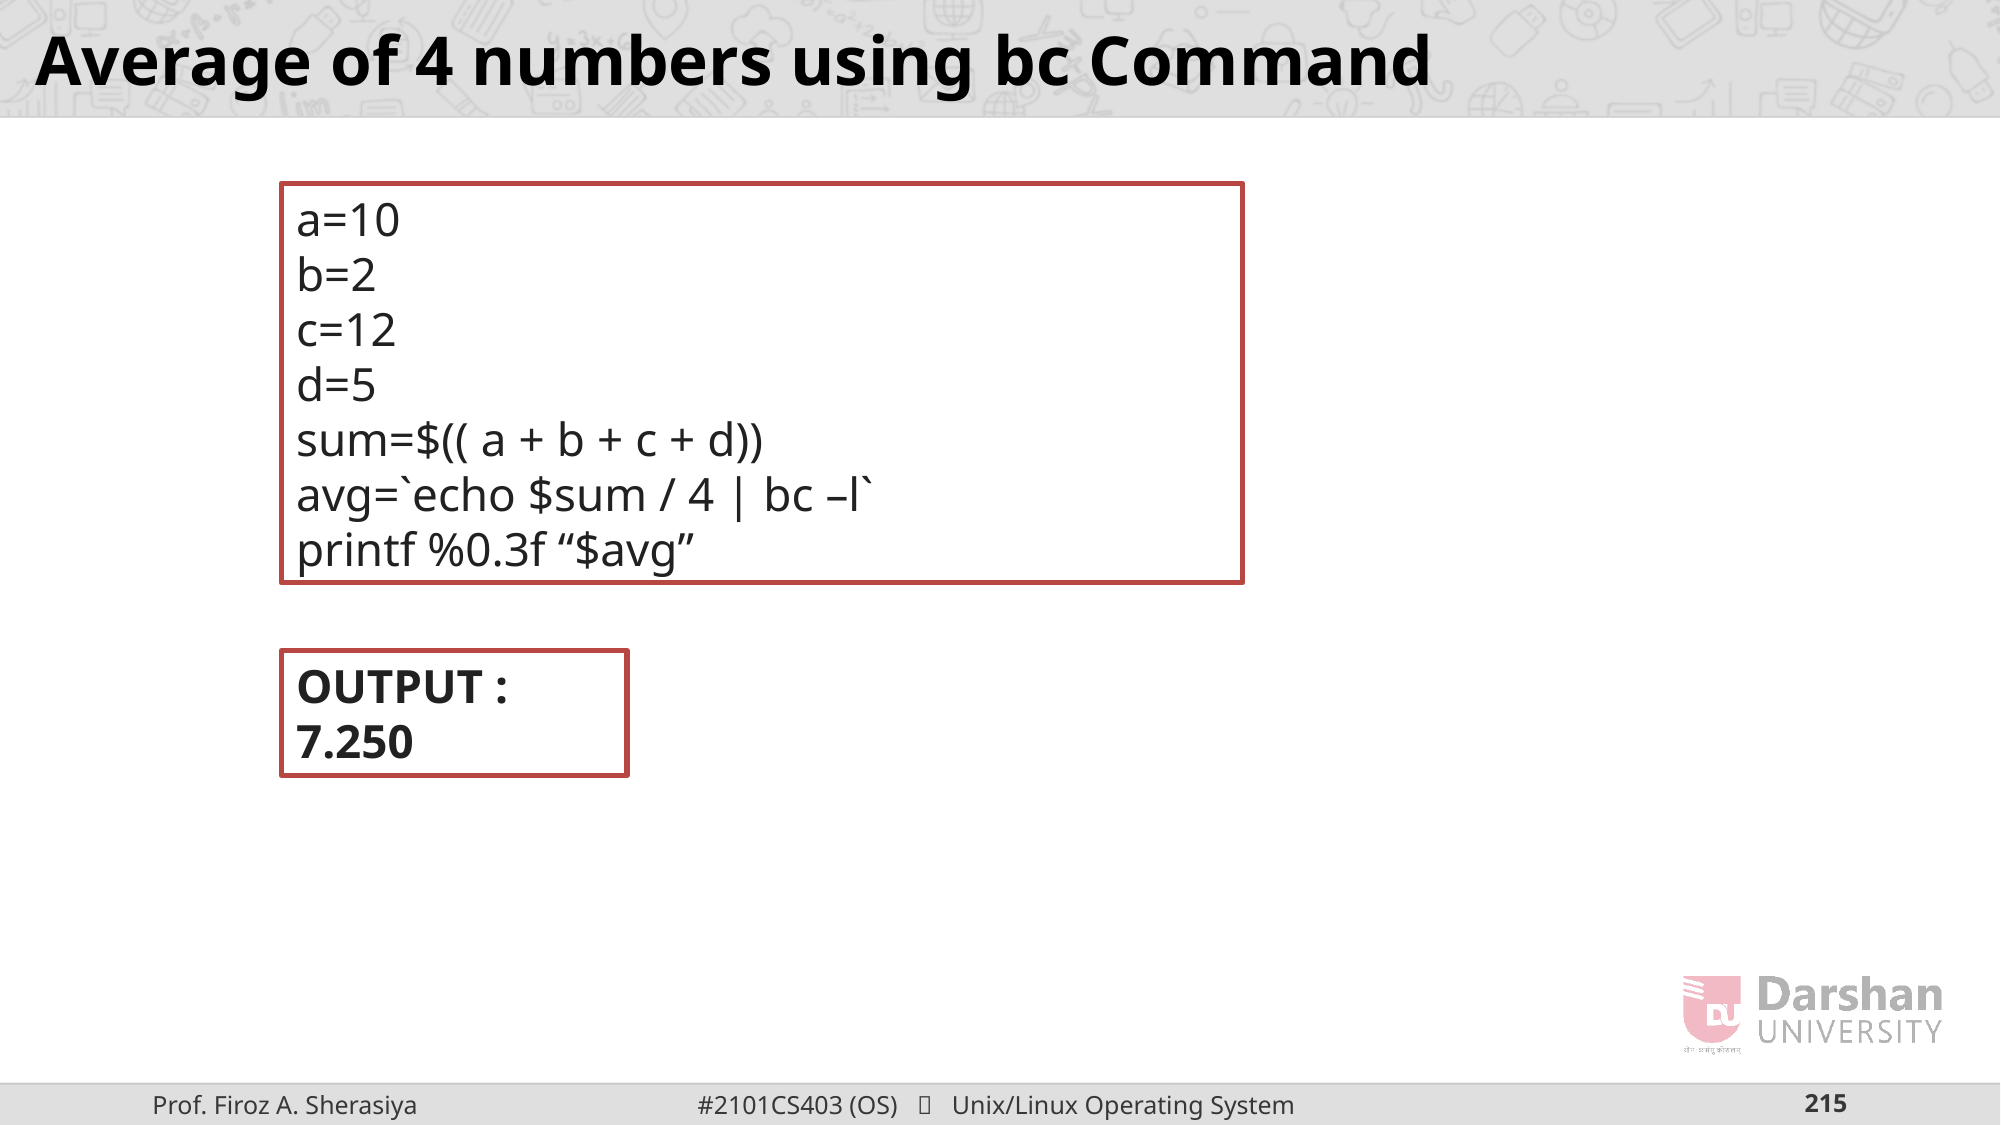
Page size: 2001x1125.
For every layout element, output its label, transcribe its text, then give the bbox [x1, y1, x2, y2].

table_cell Ignores case [1662, 951, 1963, 1079]
text_box OUTPUT : 7.250 [281, 650, 627, 776]
text_box a=10 b=2 c=12 d=5 sum=$(( a + b + c + d)) avg=`echo $sum / 4 | bc –l` printf %0.3f “$avg” [281, 183, 1243, 583]
title Average of 4 numbers using bc Command [0, 0, 2000, 117]
